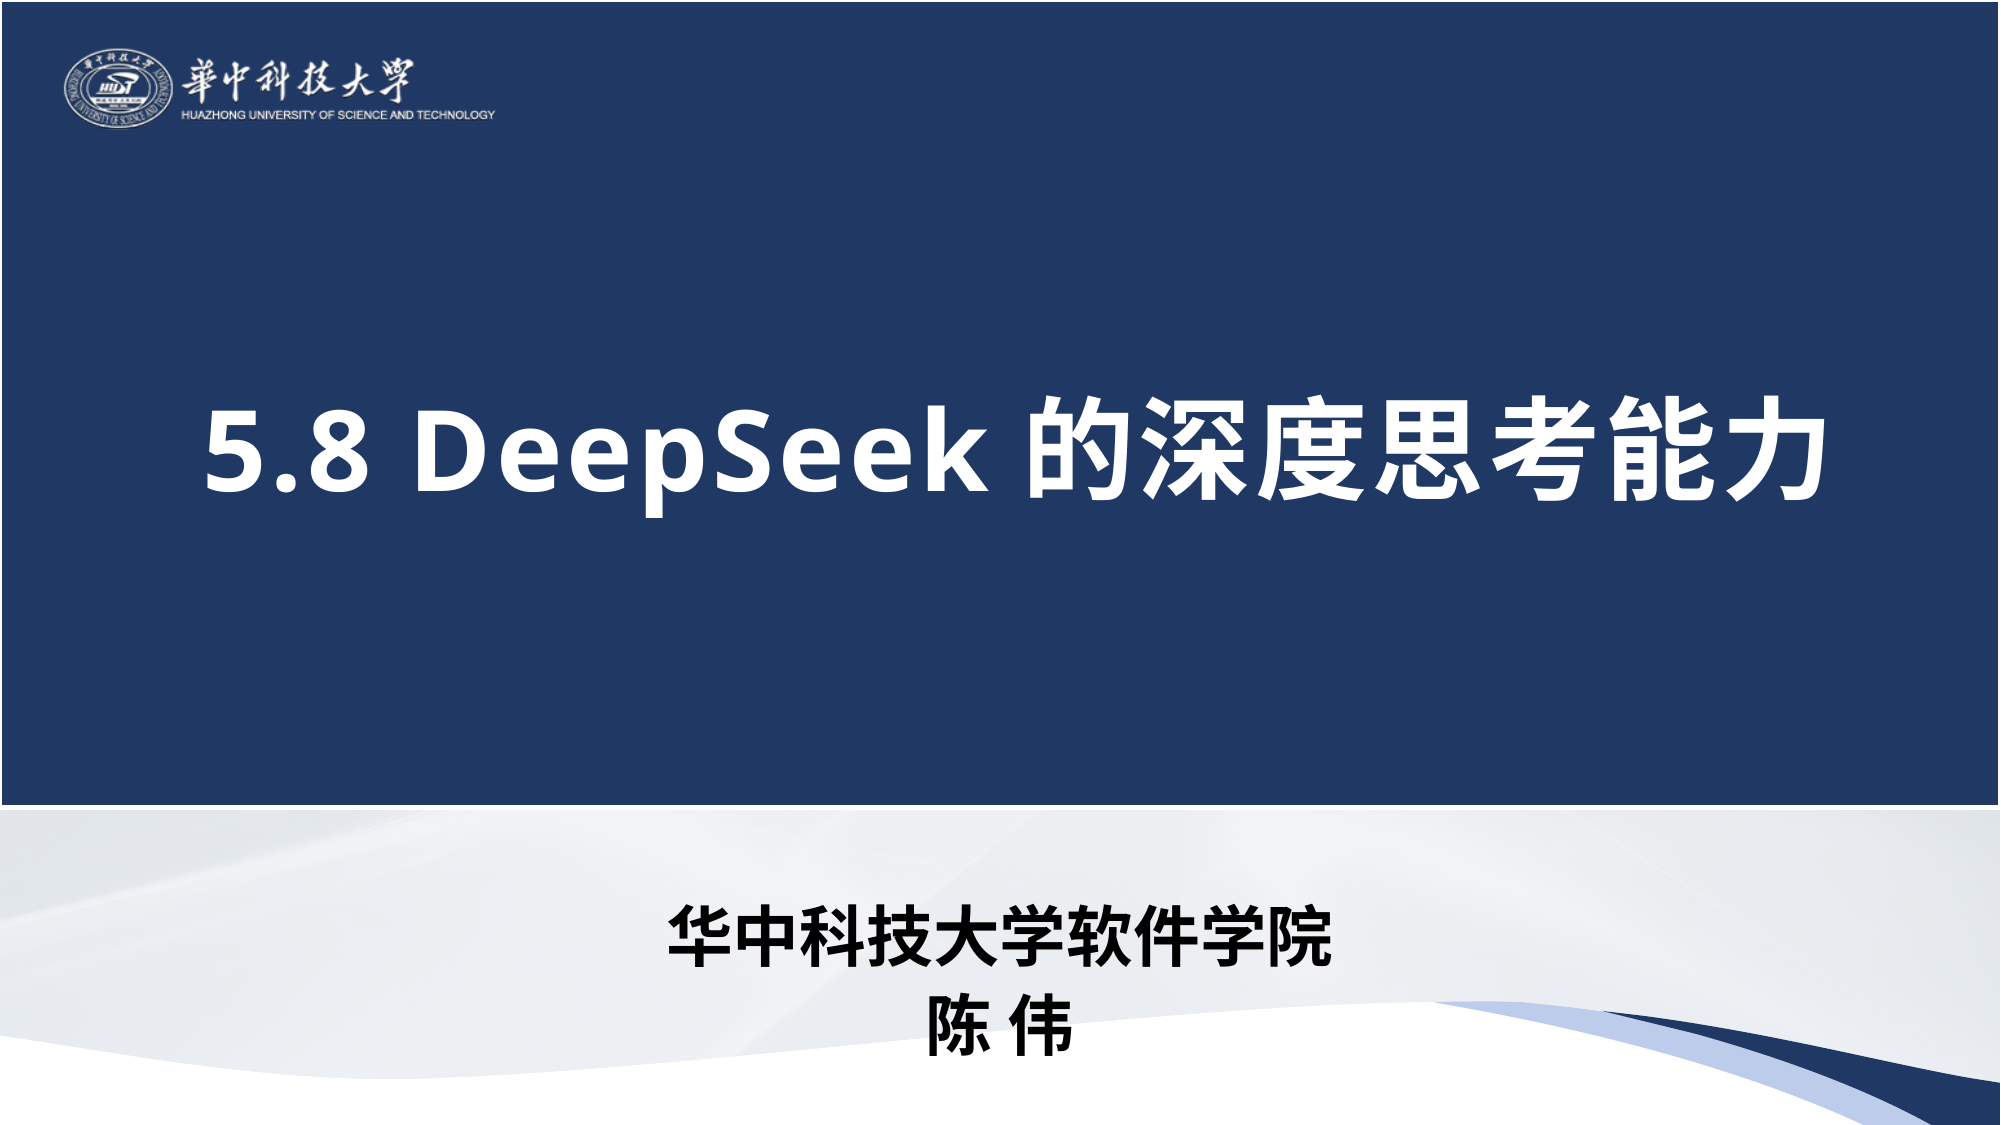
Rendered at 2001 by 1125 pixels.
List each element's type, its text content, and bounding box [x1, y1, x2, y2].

text_box 华中科技大学软件学院 陈 伟 [500, 896, 1500, 1073]
text_box 5.8 DeepSeek的深度思考能力 [184, 386, 1853, 523]
text_box [0, 0, 2000, 808]
picture [59, 41, 526, 136]
